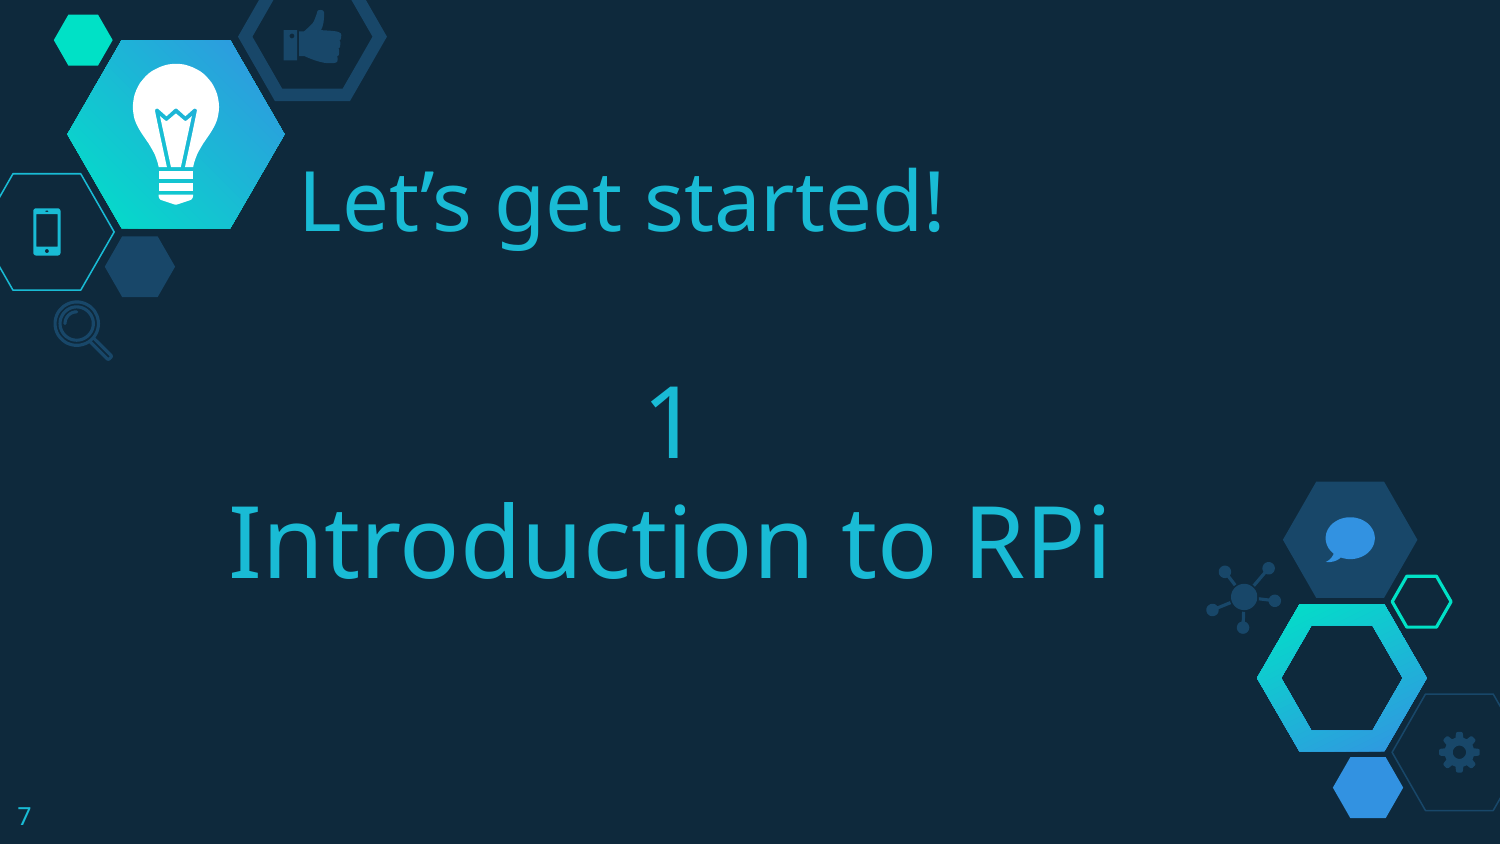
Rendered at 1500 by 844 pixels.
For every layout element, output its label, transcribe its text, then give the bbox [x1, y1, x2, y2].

slide_number ‹#› [2, 785, 93, 844]
title Let’s get started! [283, 133, 1257, 237]
title 1 Introduction to RPi [184, 343, 1158, 626]
